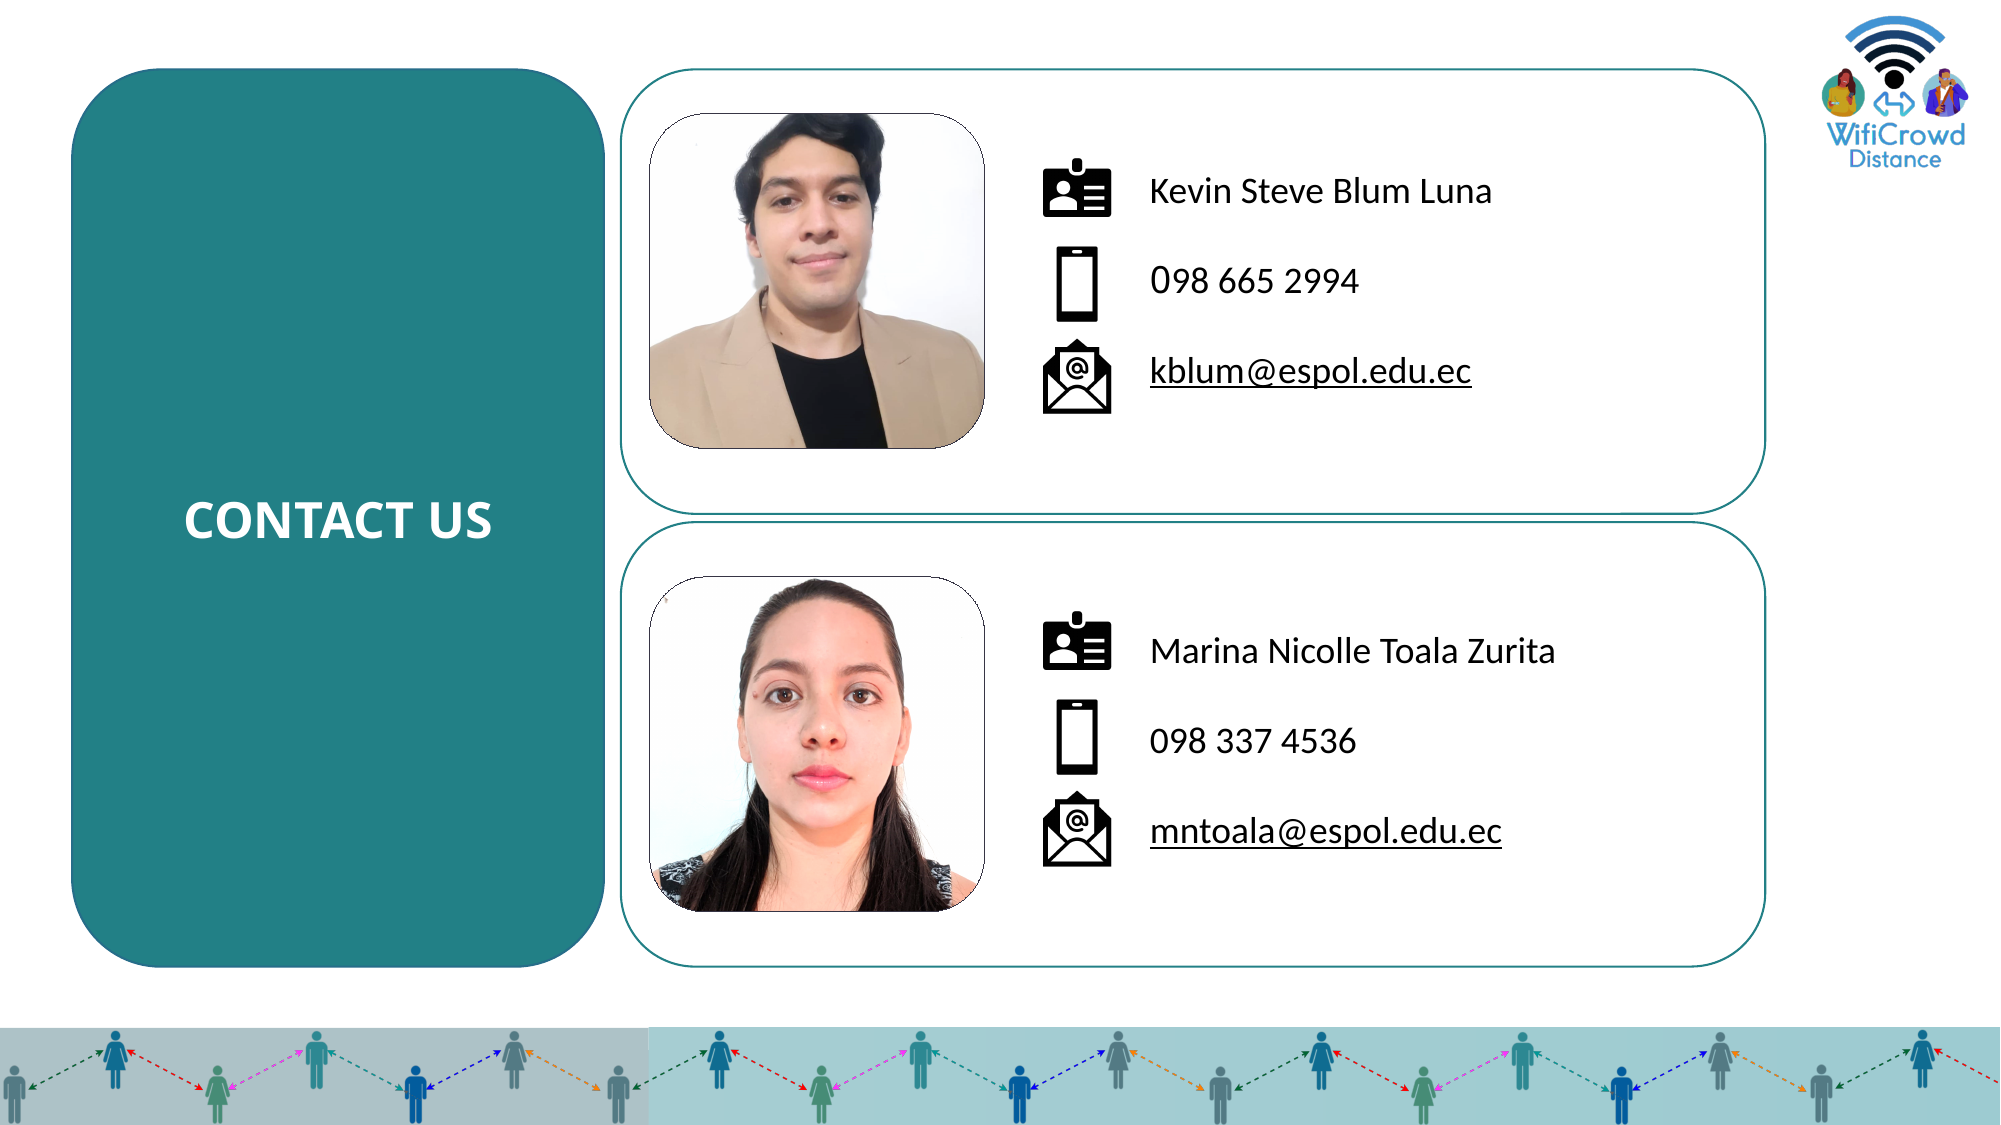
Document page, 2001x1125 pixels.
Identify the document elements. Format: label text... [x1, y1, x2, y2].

picture [1036, 696, 1118, 778]
picture [1036, 334, 1118, 417]
text_box [619, 521, 1767, 968]
picture [1036, 787, 1118, 870]
text_box [619, 68, 1767, 515]
picture [1036, 243, 1118, 325]
picture [1816, 14, 1973, 171]
text_box CONTACT US [71, 68, 605, 968]
picture [649, 113, 985, 449]
picture [649, 576, 985, 912]
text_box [0, 1026, 2000, 1125]
picture [1036, 146, 1118, 229]
text_box Marina Nicolle Toala Zurita 098 337 4536 mntoala@espol.edu.ec [1135, 574, 1680, 904]
picture [1036, 599, 1118, 682]
text_box Kevin Steve Blum Luna 098 665 2994 kblum@espol.edu.ec [1135, 113, 1638, 399]
